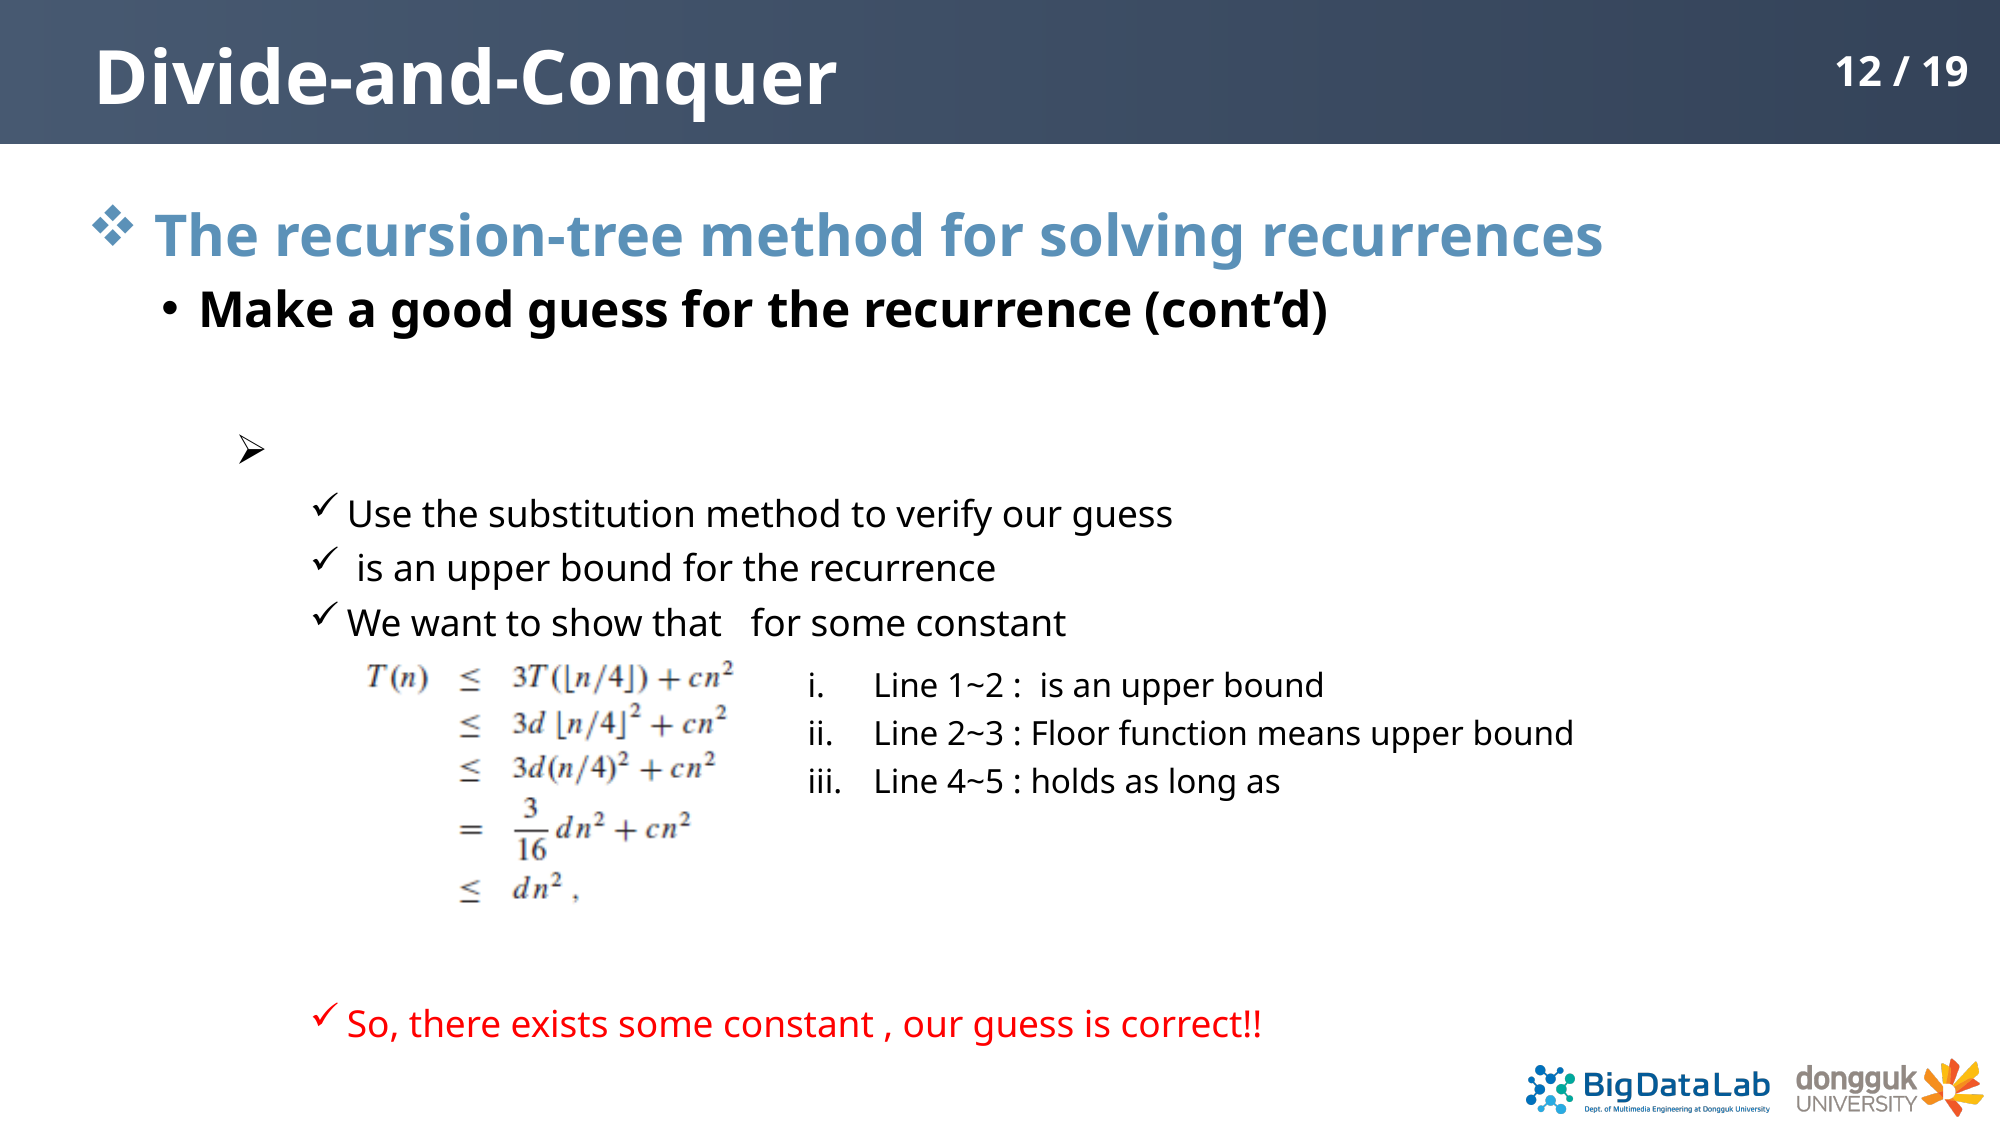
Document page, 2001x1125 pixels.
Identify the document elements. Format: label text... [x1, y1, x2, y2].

picture [360, 651, 748, 921]
slide_number 12 / 19 [1769, 21, 1984, 126]
picture [1526, 1065, 1770, 1114]
title Divide-and-Conquer [78, 21, 1935, 128]
